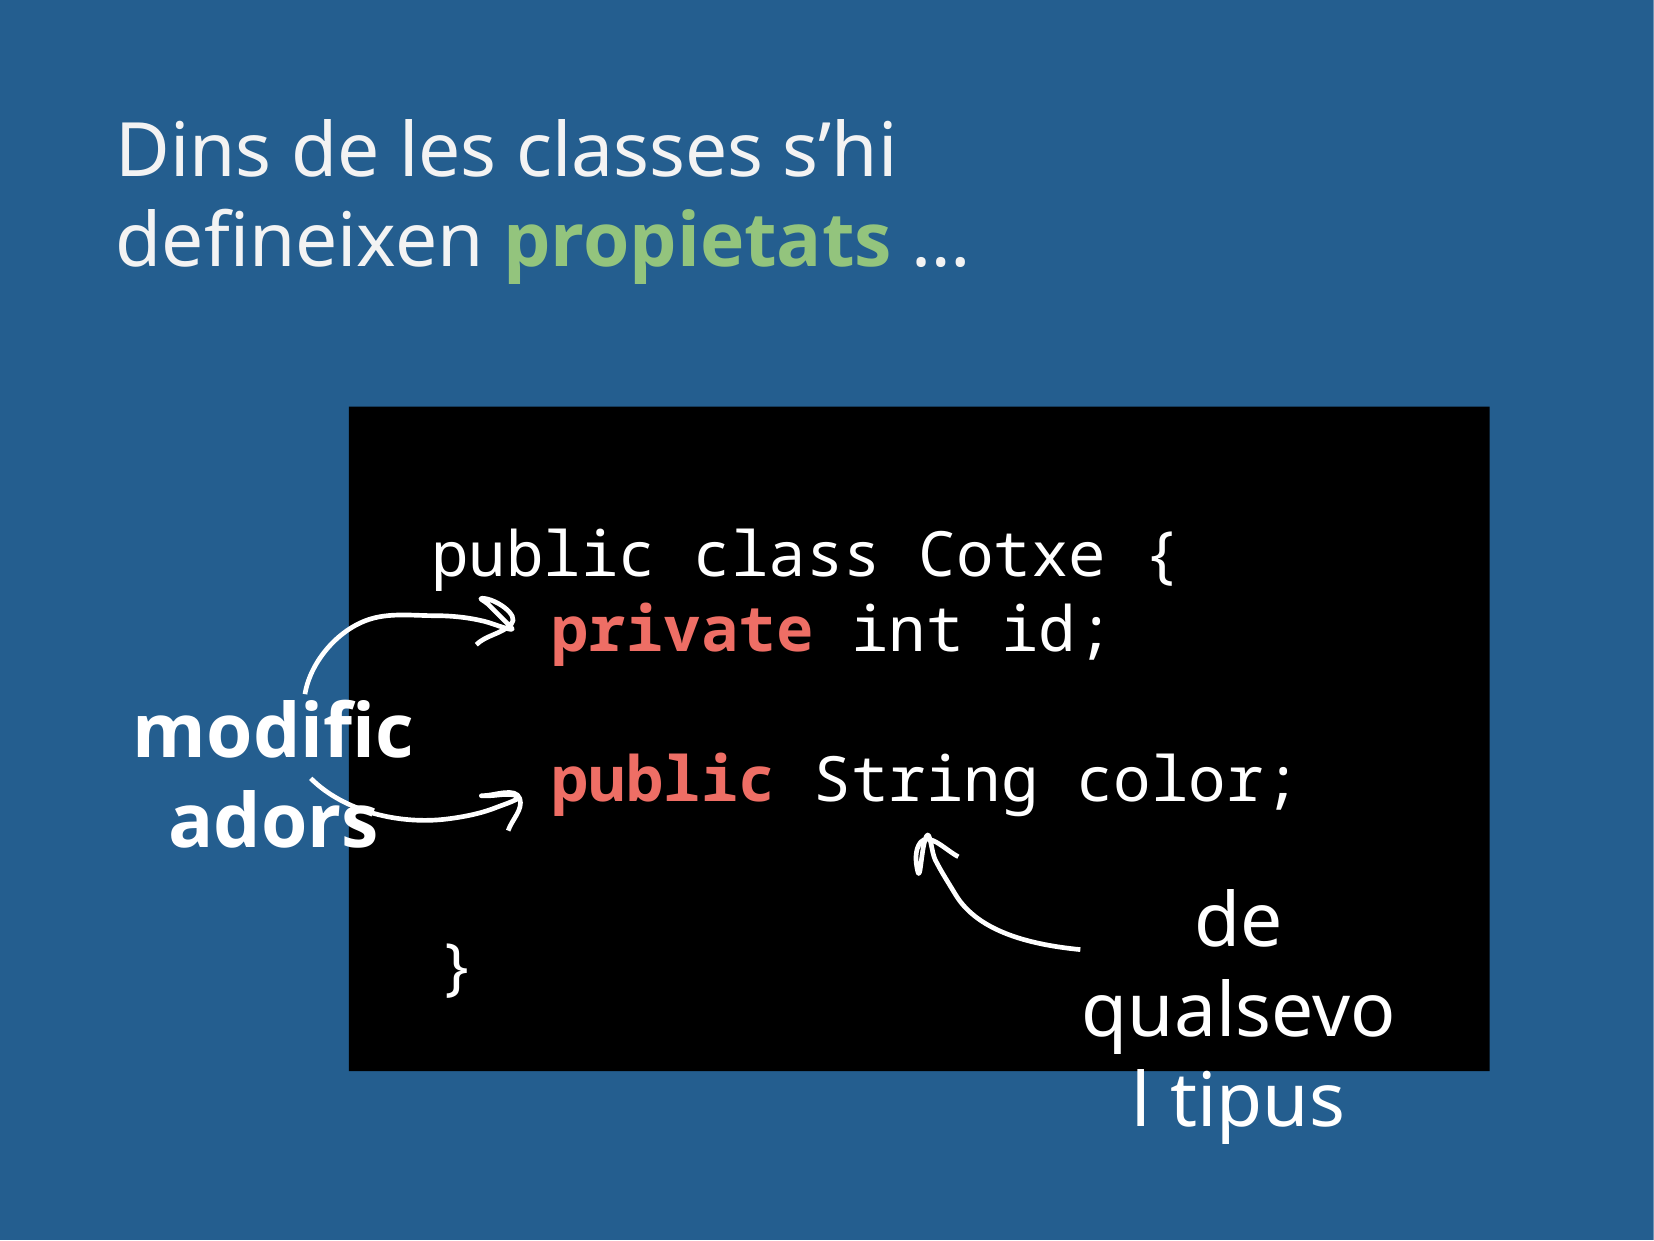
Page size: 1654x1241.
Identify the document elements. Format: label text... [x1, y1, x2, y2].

text_box Dins de les classes s’hi defineixen propietats … [100, 86, 1066, 347]
text_box de qualsevol tipus [1065, 856, 1412, 1045]
text_box public class Cotxe { private int id; public String color; } [348, 406, 1490, 1072]
text_box modificadors [100, 667, 447, 810]
text_box [310, 778, 521, 831]
text_box [304, 598, 514, 695]
text_box [916, 834, 1081, 950]
